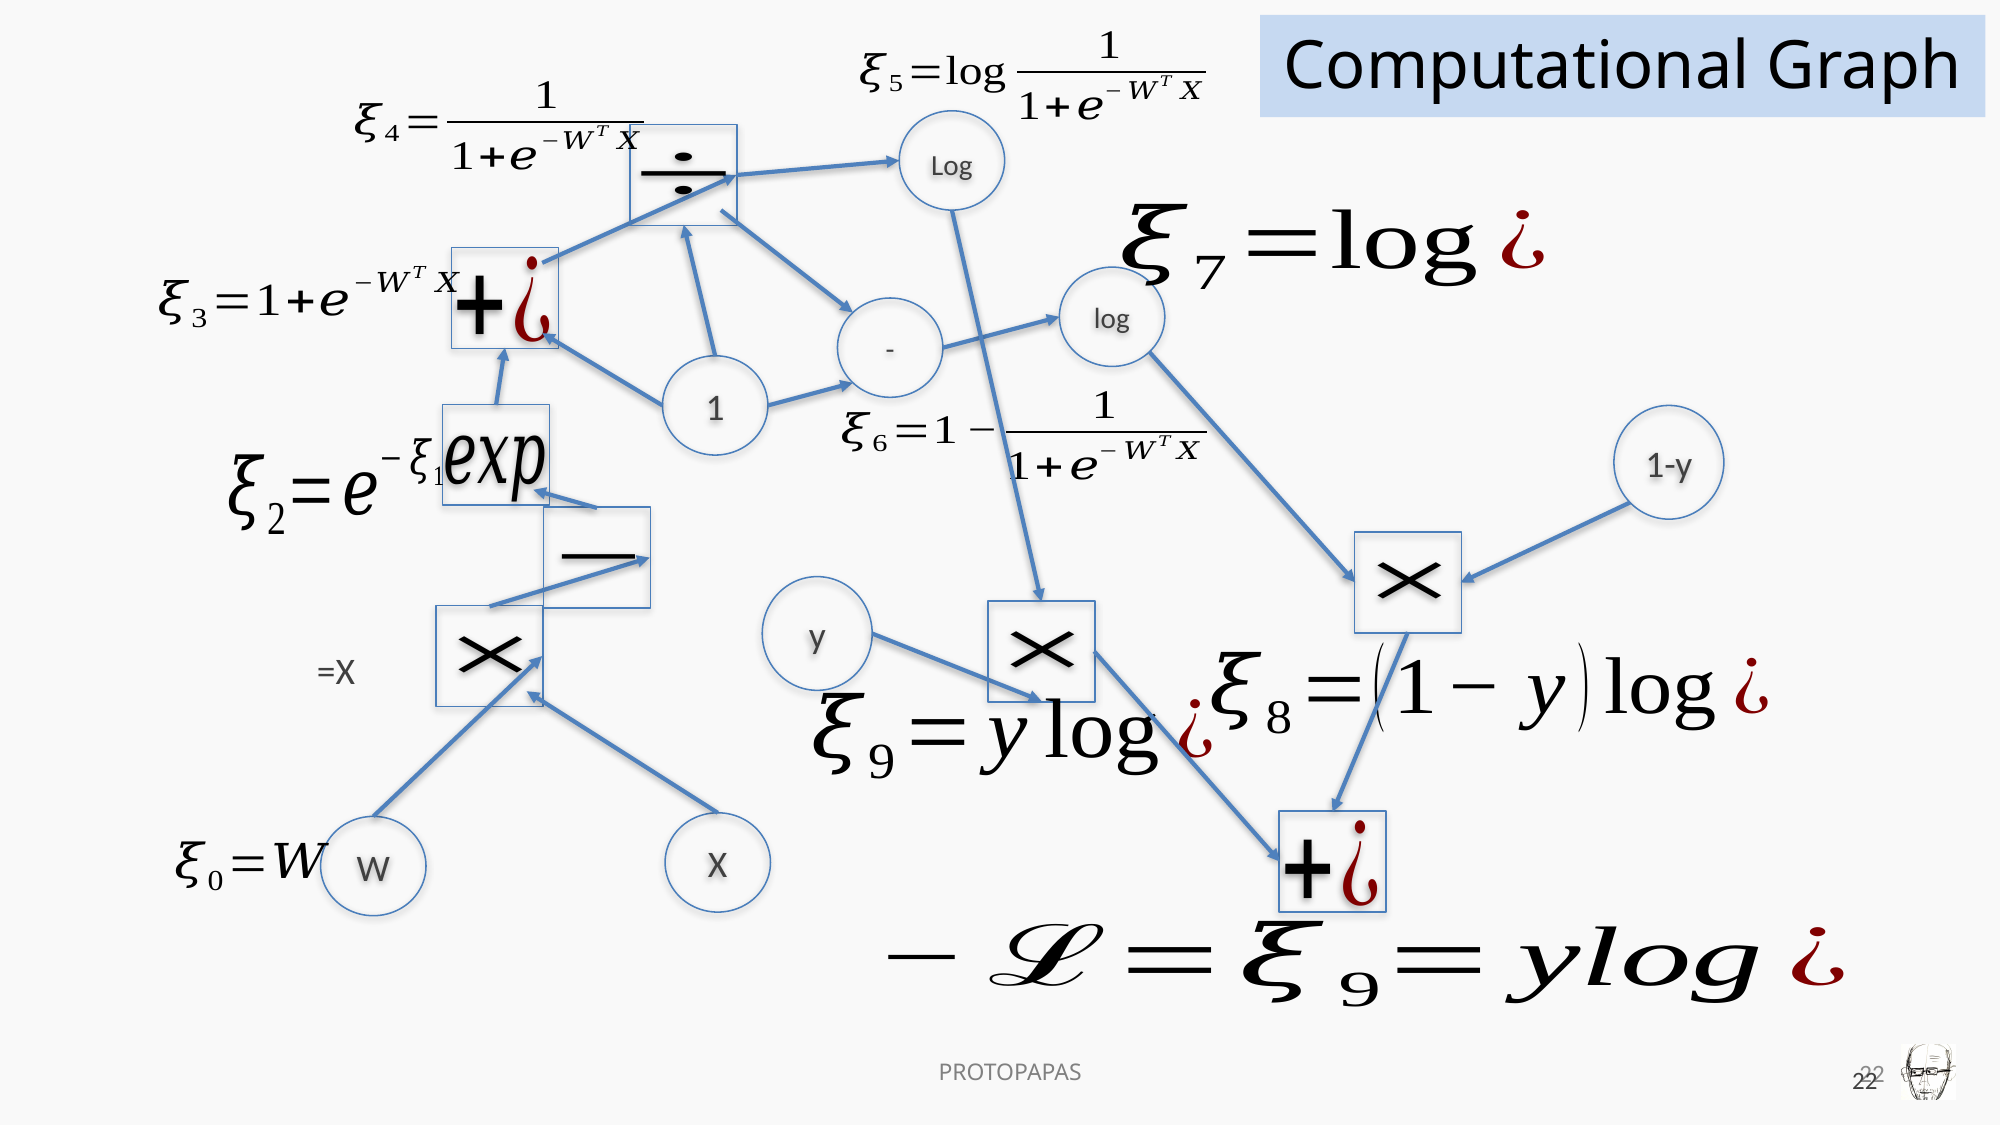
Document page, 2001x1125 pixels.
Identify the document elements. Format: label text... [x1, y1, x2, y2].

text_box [736, 160, 850, 176]
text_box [226, 594, 543, 706]
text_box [1047, 297, 1054, 315]
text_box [373, 691, 453, 817]
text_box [170, 816, 427, 916]
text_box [533, 489, 598, 509]
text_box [1059, 193, 1554, 367]
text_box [720, 209, 854, 313]
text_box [1047, 316, 1054, 348]
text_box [951, 209, 1042, 600]
slide_number 22 [1425, 1050, 1893, 1110]
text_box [541, 332, 663, 406]
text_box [350, 72, 737, 225]
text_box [805, 601, 1219, 791]
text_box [541, 232, 647, 264]
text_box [1047, 356, 1143, 489]
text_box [1093, 651, 1296, 827]
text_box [489, 592, 560, 607]
text_box X [664, 812, 772, 913]
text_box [855, 22, 1208, 211]
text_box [223, 404, 549, 543]
picture [1901, 1044, 1956, 1100]
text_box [495, 347, 506, 406]
text_box y [761, 575, 863, 689]
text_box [942, 316, 946, 348]
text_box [1204, 532, 1774, 744]
text_box Computational Graph [1260, 14, 1986, 118]
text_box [837, 297, 946, 489]
text_box 1 [662, 355, 768, 456]
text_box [526, 690, 718, 813]
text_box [1149, 351, 1371, 548]
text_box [1332, 631, 1409, 813]
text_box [1460, 502, 1631, 531]
text_box 1-y [1613, 404, 1725, 520]
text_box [767, 382, 832, 406]
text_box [683, 224, 716, 356]
